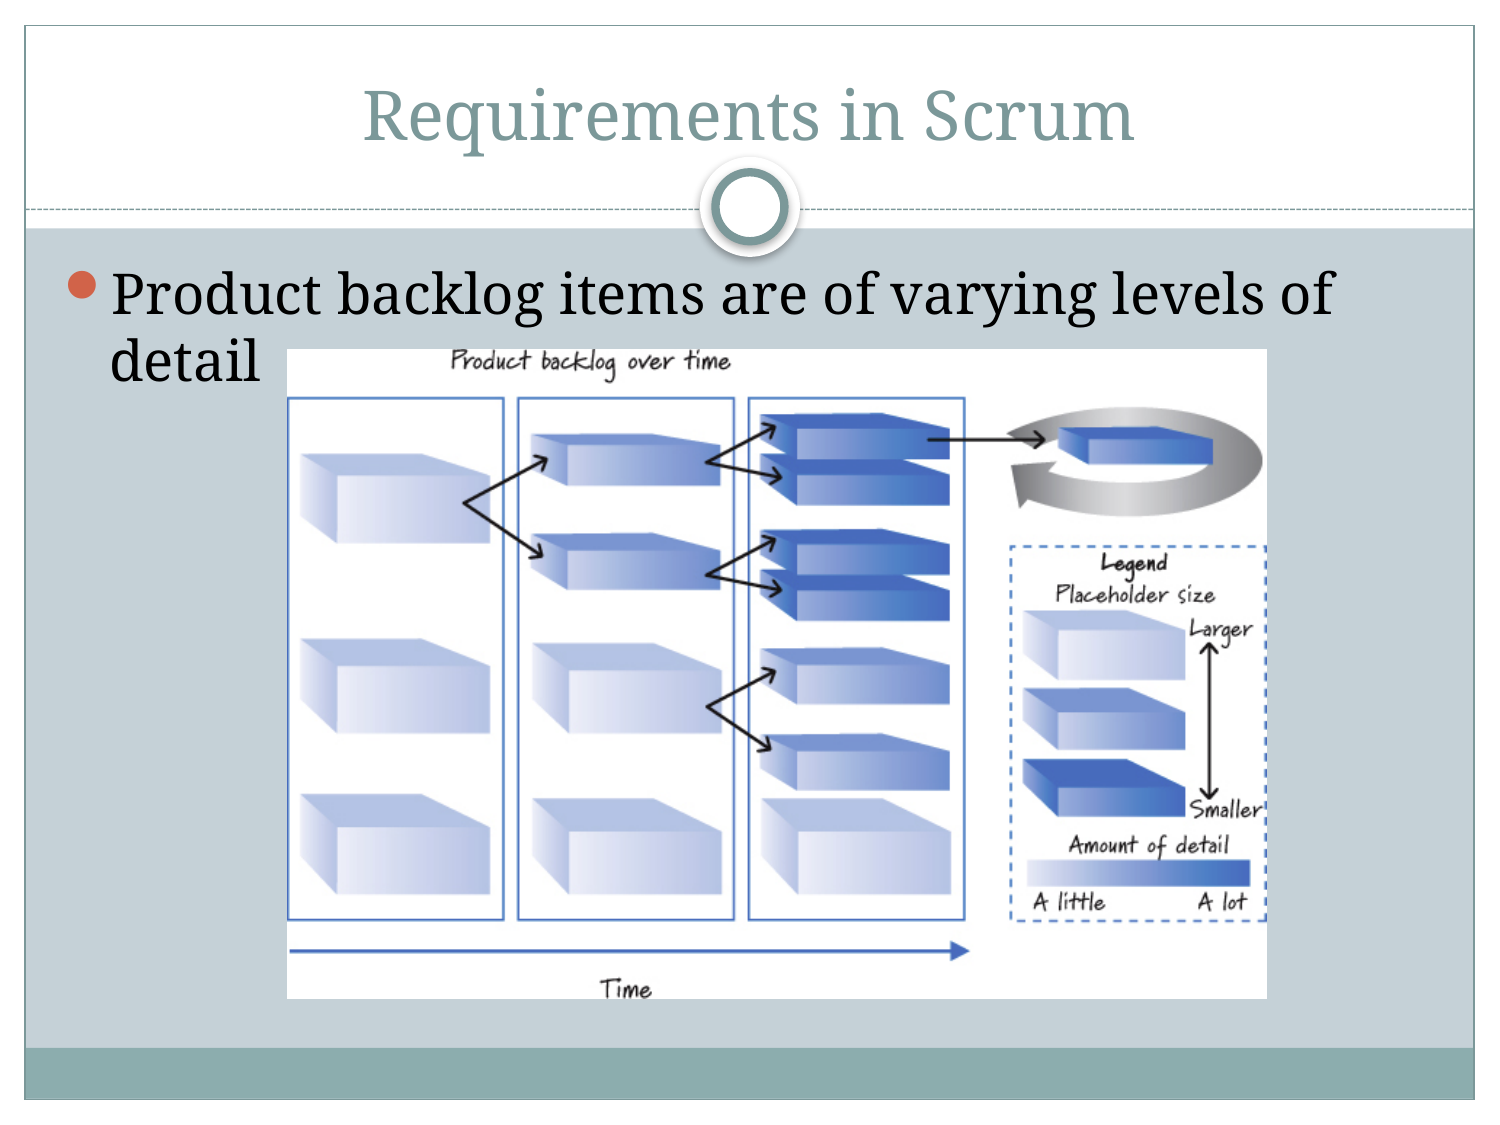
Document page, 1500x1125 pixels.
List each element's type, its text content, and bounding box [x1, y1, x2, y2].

list Product backlog items are of varying levels of detail [49, 250, 1445, 1001]
picture [287, 349, 1267, 1000]
title Requirements in Scrum [49, 37, 1450, 162]
